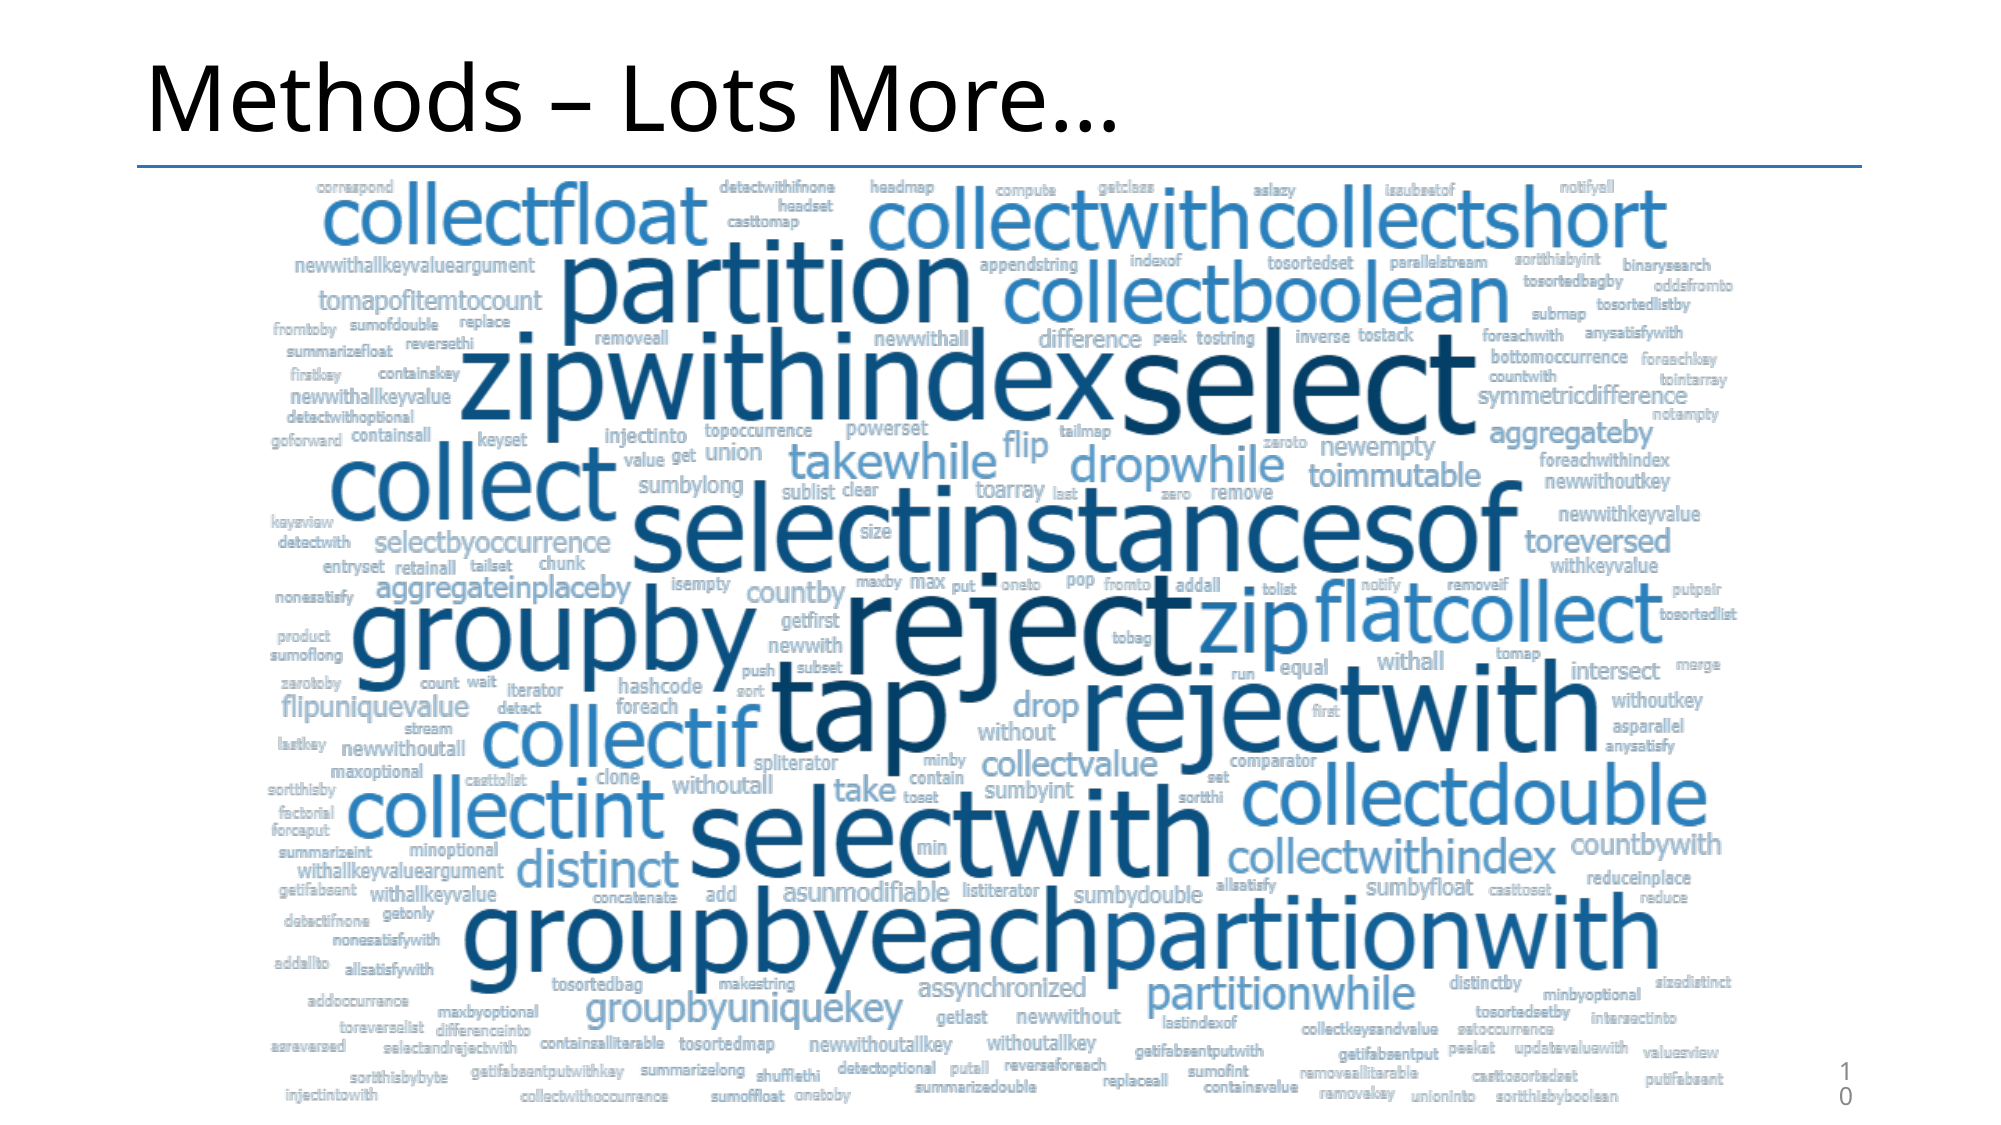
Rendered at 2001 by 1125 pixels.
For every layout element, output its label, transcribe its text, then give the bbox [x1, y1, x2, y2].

slide_number 10 [1831, 1050, 1864, 1096]
title Methods – Lots More… [136, 36, 1863, 168]
picture [249, 177, 1751, 1116]
